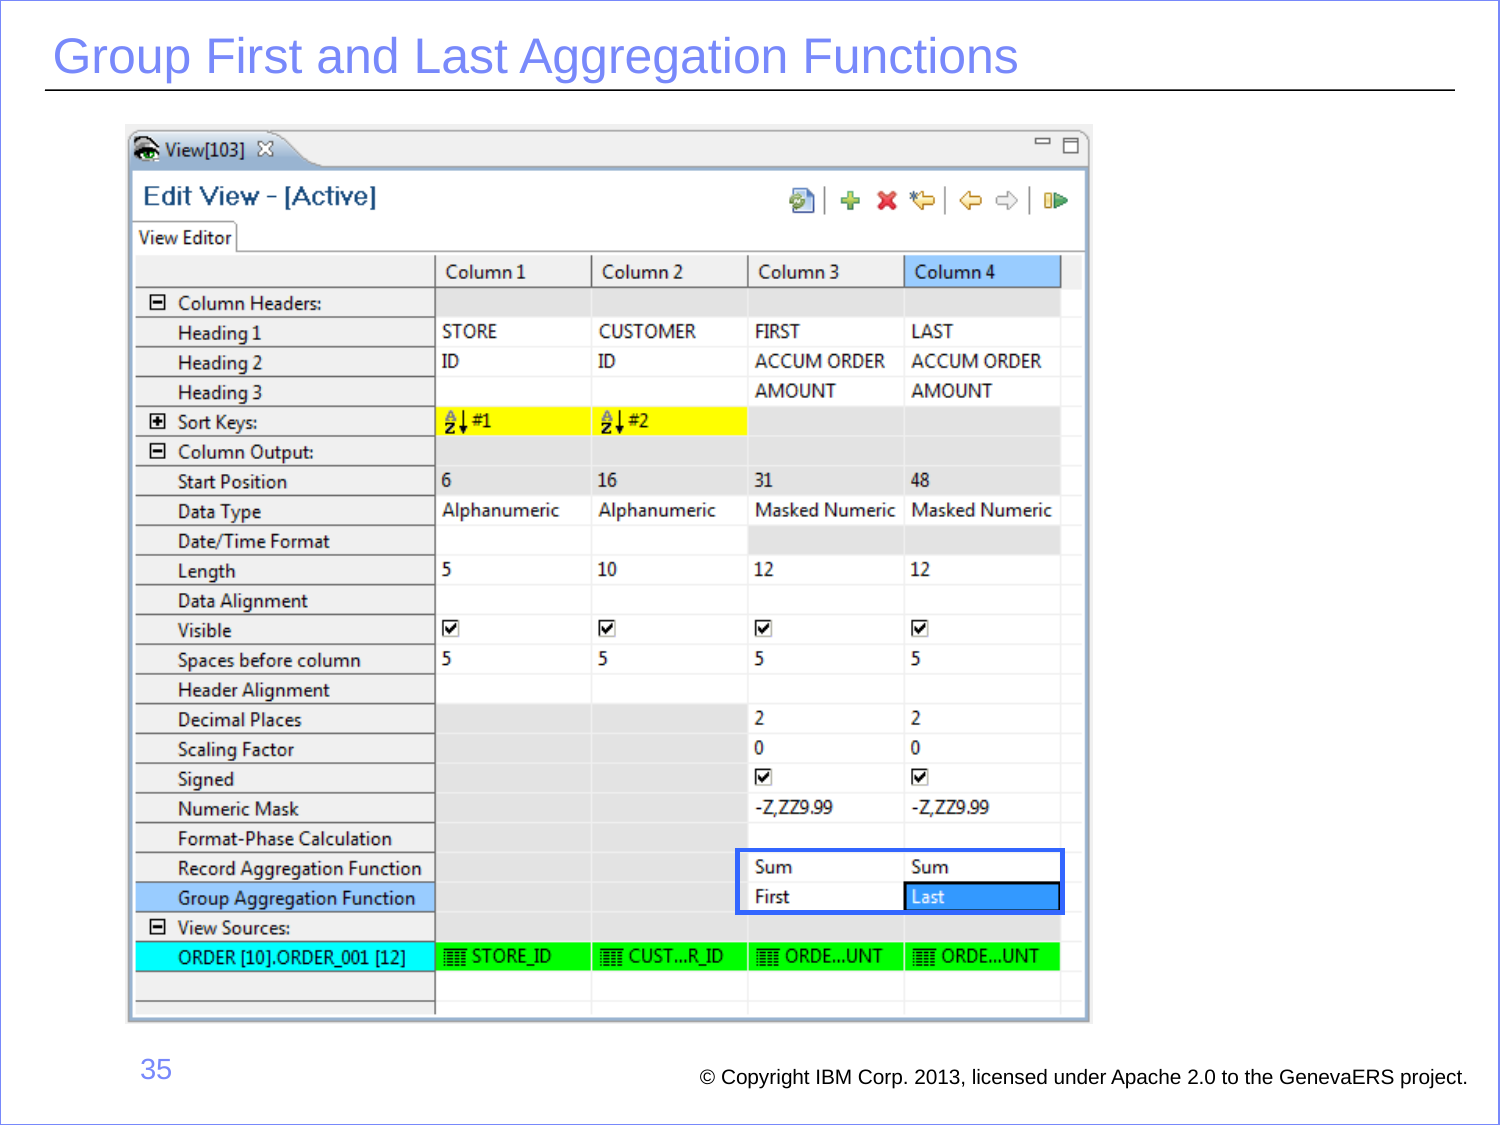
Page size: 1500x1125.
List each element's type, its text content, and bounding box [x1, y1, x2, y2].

title Group First and Last Aggregation Functions [37, 22, 1321, 113]
slide_number 35 [37, 1046, 188, 1125]
picture [124, 124, 1093, 1024]
